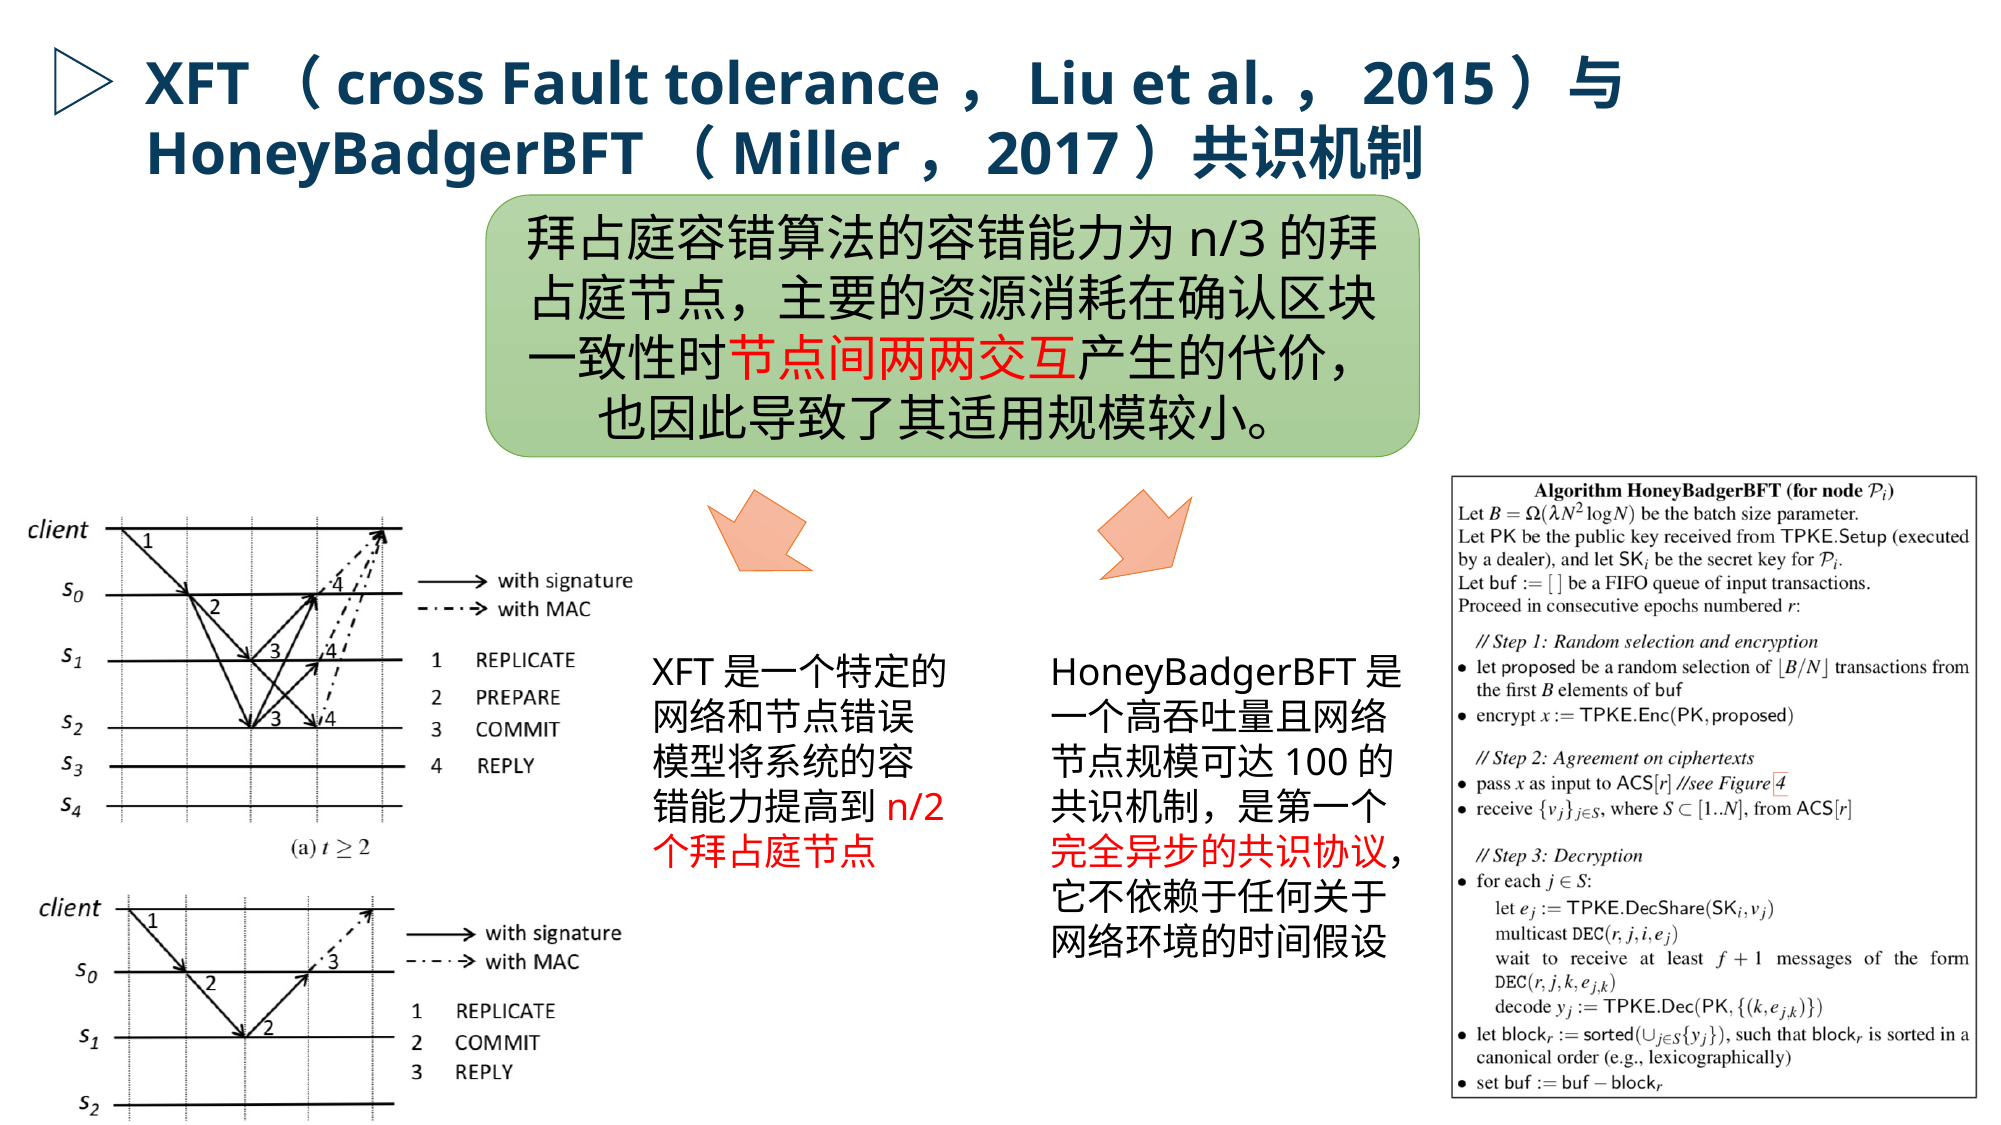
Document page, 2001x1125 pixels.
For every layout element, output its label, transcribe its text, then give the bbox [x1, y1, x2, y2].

text_box XFT是一个特定的网络和节点错误模型将系统的容错能力提高到n/2个拜占庭节点 [669, 640, 964, 881]
text_box XFT（cross Fault tolerance，Liu et al.，2015）与HoneyBadgerBFT（Miller，2017）共识机制 [130, 38, 1940, 194]
text_box [1097, 488, 1193, 581]
picture [1444, 466, 1984, 1103]
text_box 拜占庭容错算法的容错能力为n/3的拜占庭节点，主要的资源消耗在确认区块一致性时节点间两两交互产生的代价，也因此导致了其适用规模较小。 [485, 194, 1420, 458]
picture [0, 489, 669, 1125]
text_box HoneyBadgerBFT是一个高吞吐量且网络节点规模可达100的共识机制，是第一个完全异步的共识协议，它不依赖于任何关于网络环境的时间假设 [1035, 640, 1420, 971]
text_box [54, 47, 114, 116]
text_box [706, 489, 814, 572]
